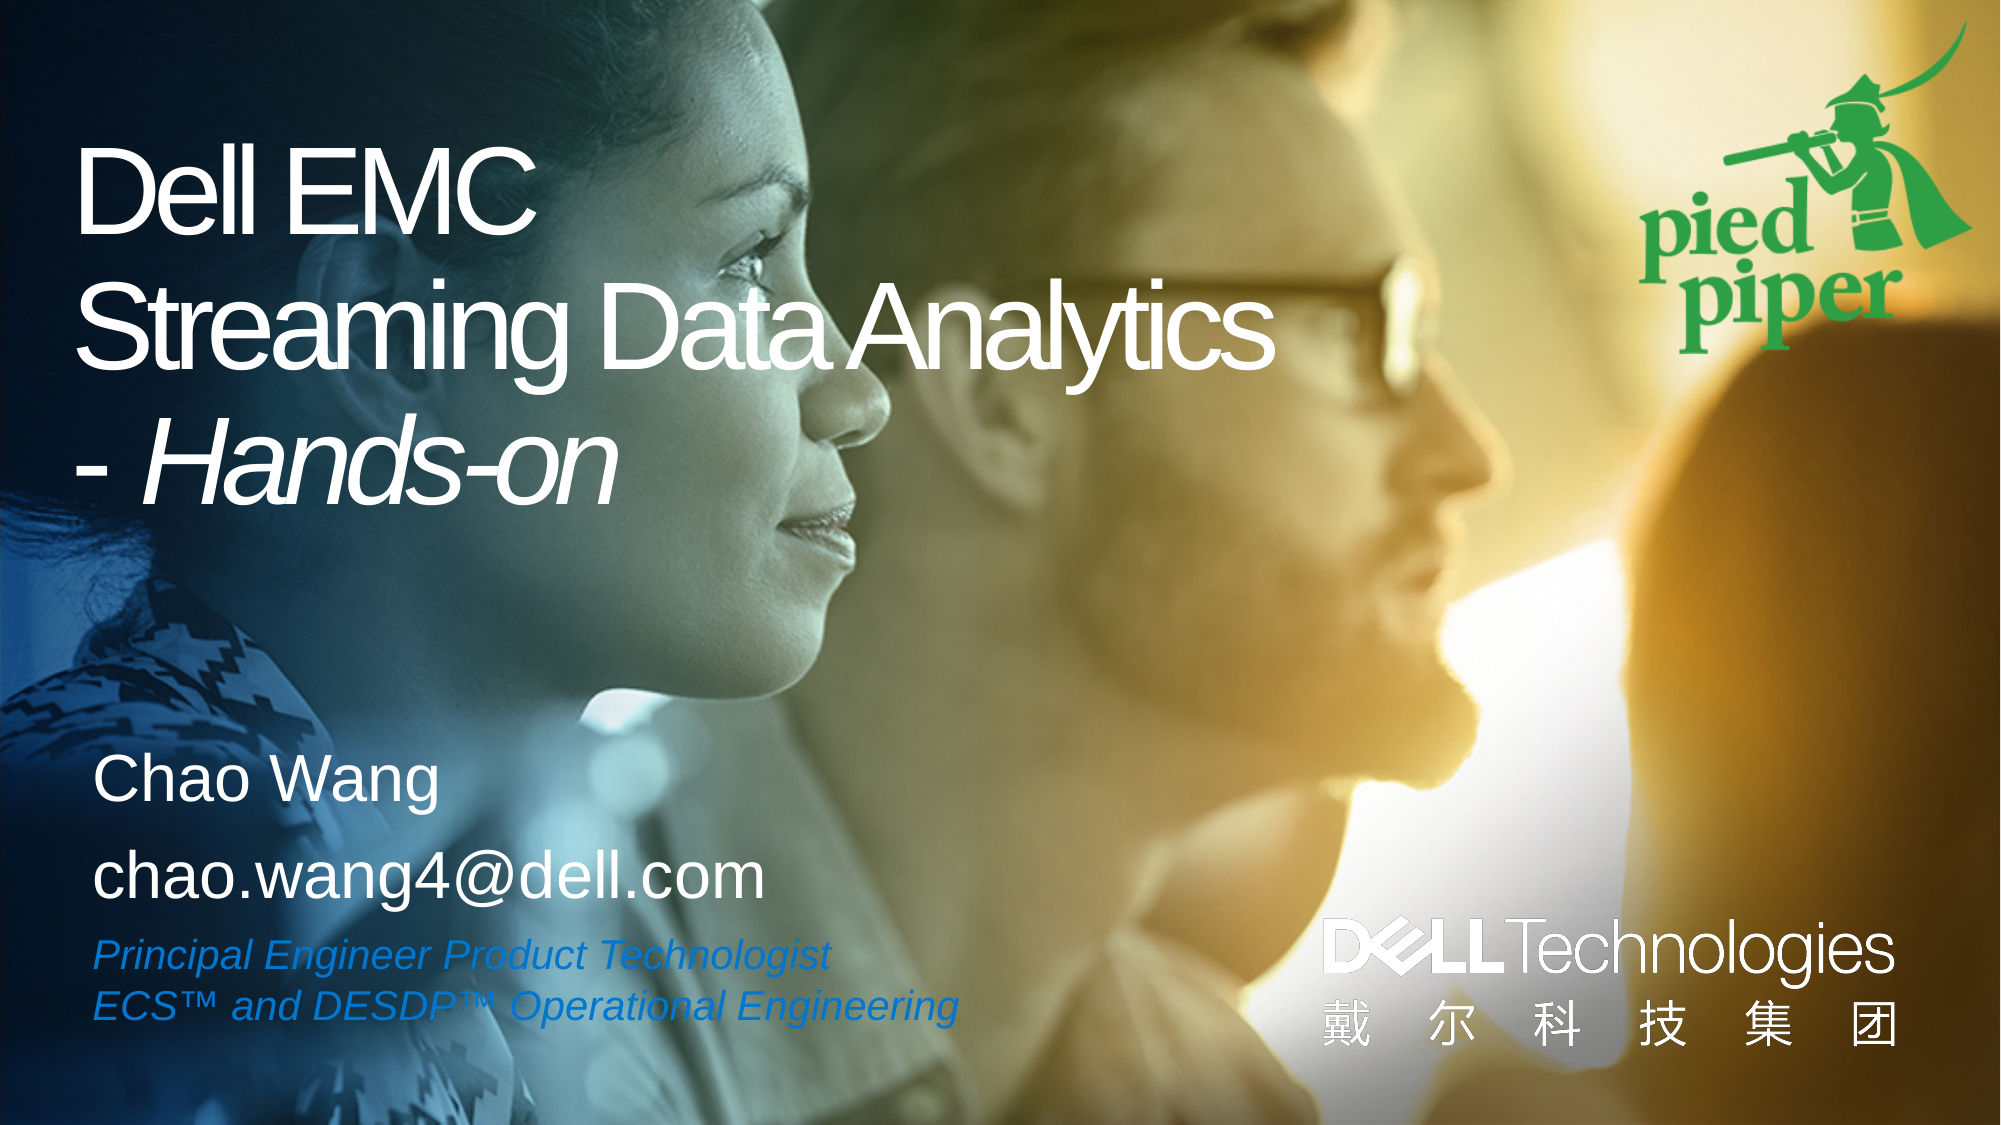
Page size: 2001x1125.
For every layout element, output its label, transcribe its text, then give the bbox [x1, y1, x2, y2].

title Dell EMC Streaming Data Analytics - Hands-on [71, 125, 1709, 532]
text_box Chao Wang chao.wang4@dell.com Principal Engineer Product Technologist ECS™ and DESDP™ Operational Engineering [92, 735, 1610, 1046]
picture [0, 0, 2001, 1125]
